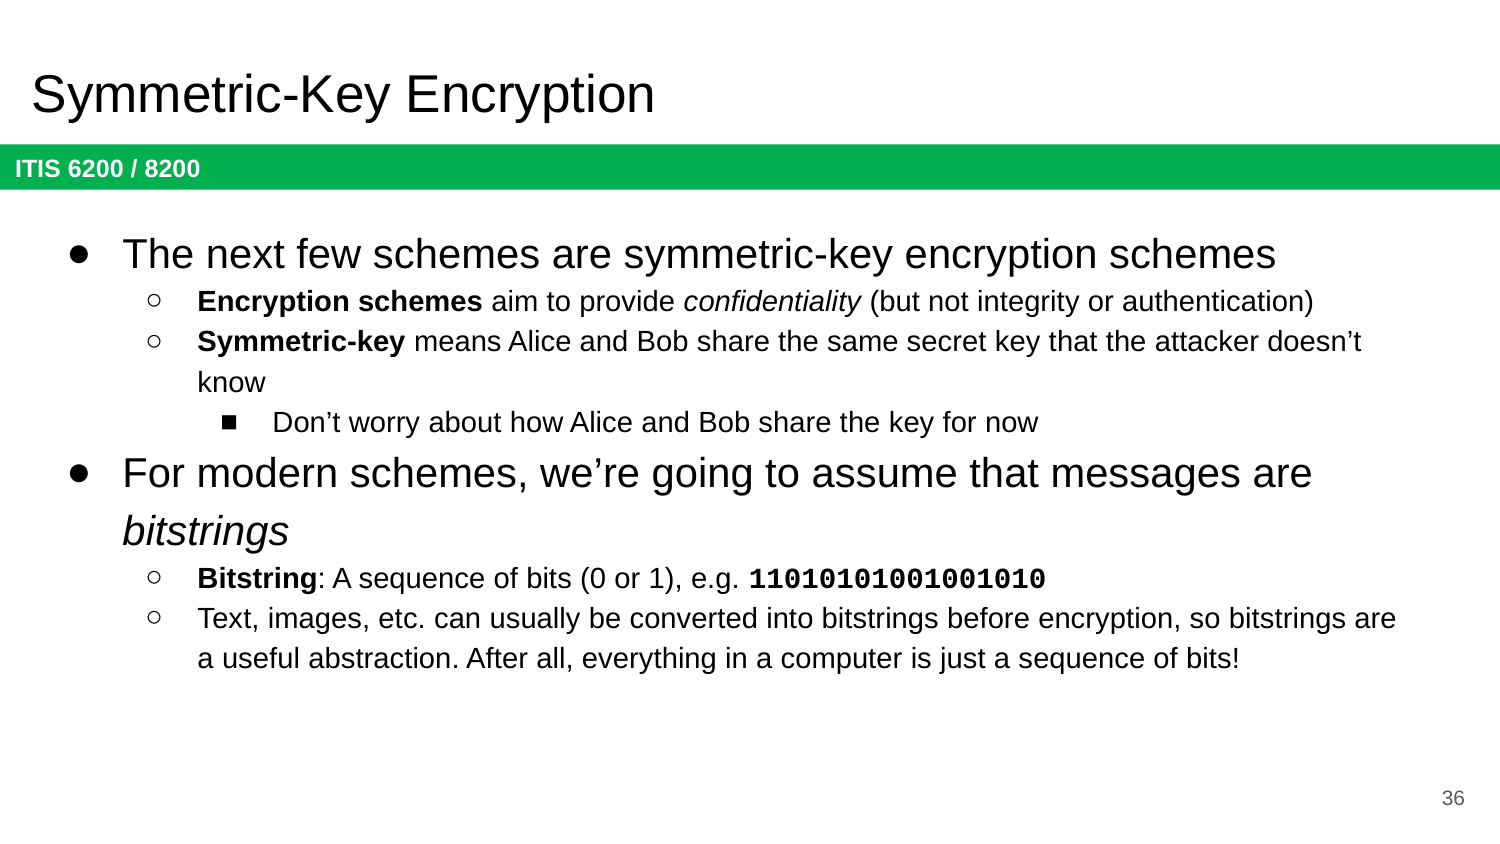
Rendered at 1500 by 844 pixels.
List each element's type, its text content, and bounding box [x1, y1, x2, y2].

title Symmetric-Key Encryption [16, 44, 1415, 139]
list The next few schemes are symmetric-key encryption schemes Encryption schemes aim to provide confidentiality (but not integrity or authentication) Symmetric-key means Alice and Bob share the same secret key that the attacker doesn’t know Don’t worry about how Alice and Bob share the key for now For modern schemes, we’re going to assume that messages are bitstrings Bitstring: A sequence of bits (0 or 1), e.g. 11010101001001010 Text, images, etc. can usually be converted into bitstrings before encryption, so bitstrings are a useful abstraction. After all, everything in a computer is just a sequence of bits! [32, 204, 1431, 823]
slide_number 36 [1389, 764, 1480, 830]
